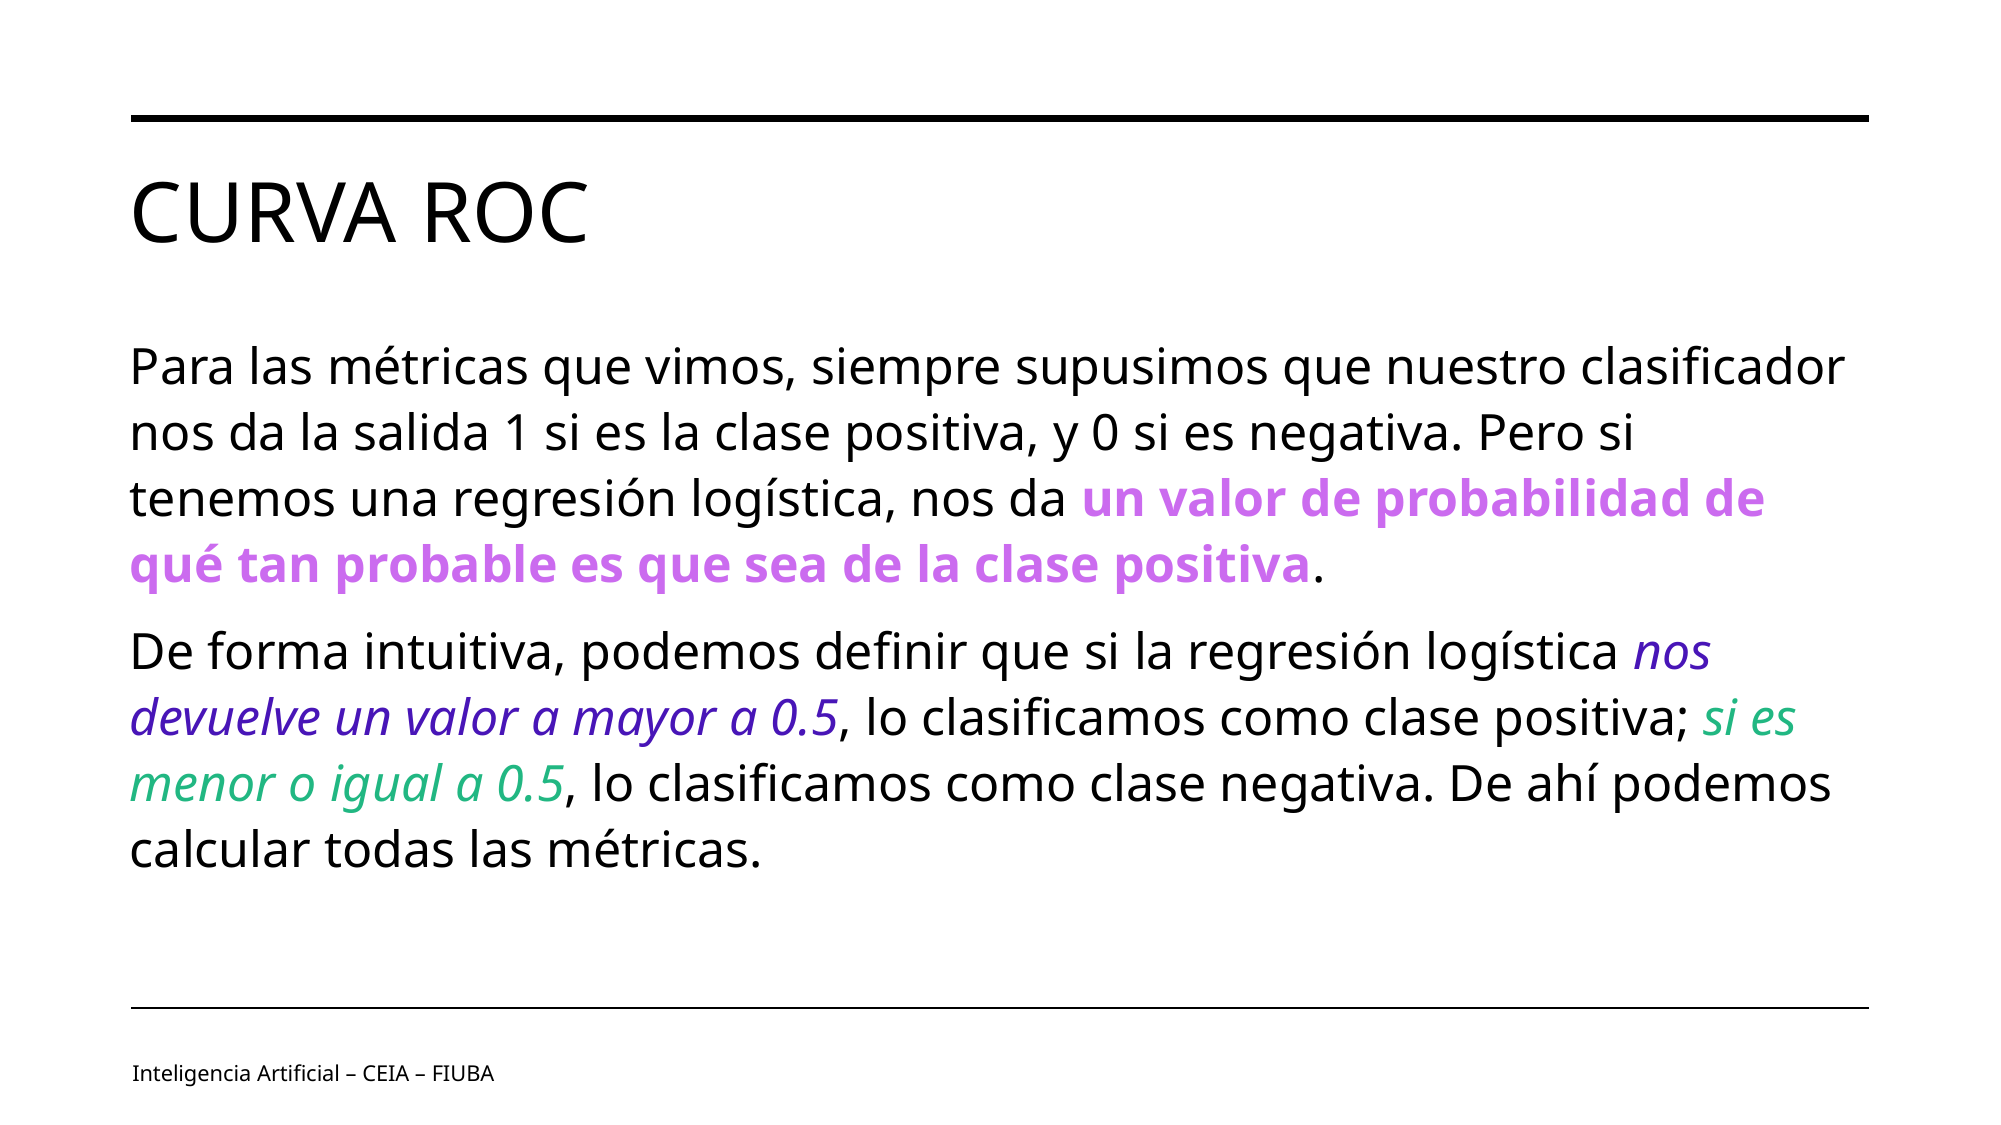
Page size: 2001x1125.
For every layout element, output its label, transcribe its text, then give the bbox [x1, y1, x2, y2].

list Para las métricas que vimos, siempre supusimos que nuestro clasificador nos da la salida 1 si es la clase positiva, y 0 si es negativa. Pero si tenemos una regresión logística, nos da un valor de probabilidad de qué tan probable es que sea de la clase positiva. De forma intuitiva, podemos definir que si la regresión logística nos devuelve un valor a mayor a 0.5, lo clasificamos como clase positiva; si es menor o igual a 0.5, lo clasificamos como clase negativa. De ahí podemos calcular todas las métricas. [114, 321, 1869, 973]
footer Inteligencia Artificial – CEIA – FIUBA [117, 1042, 862, 1103]
title Curva ROC [114, 151, 1869, 290]
